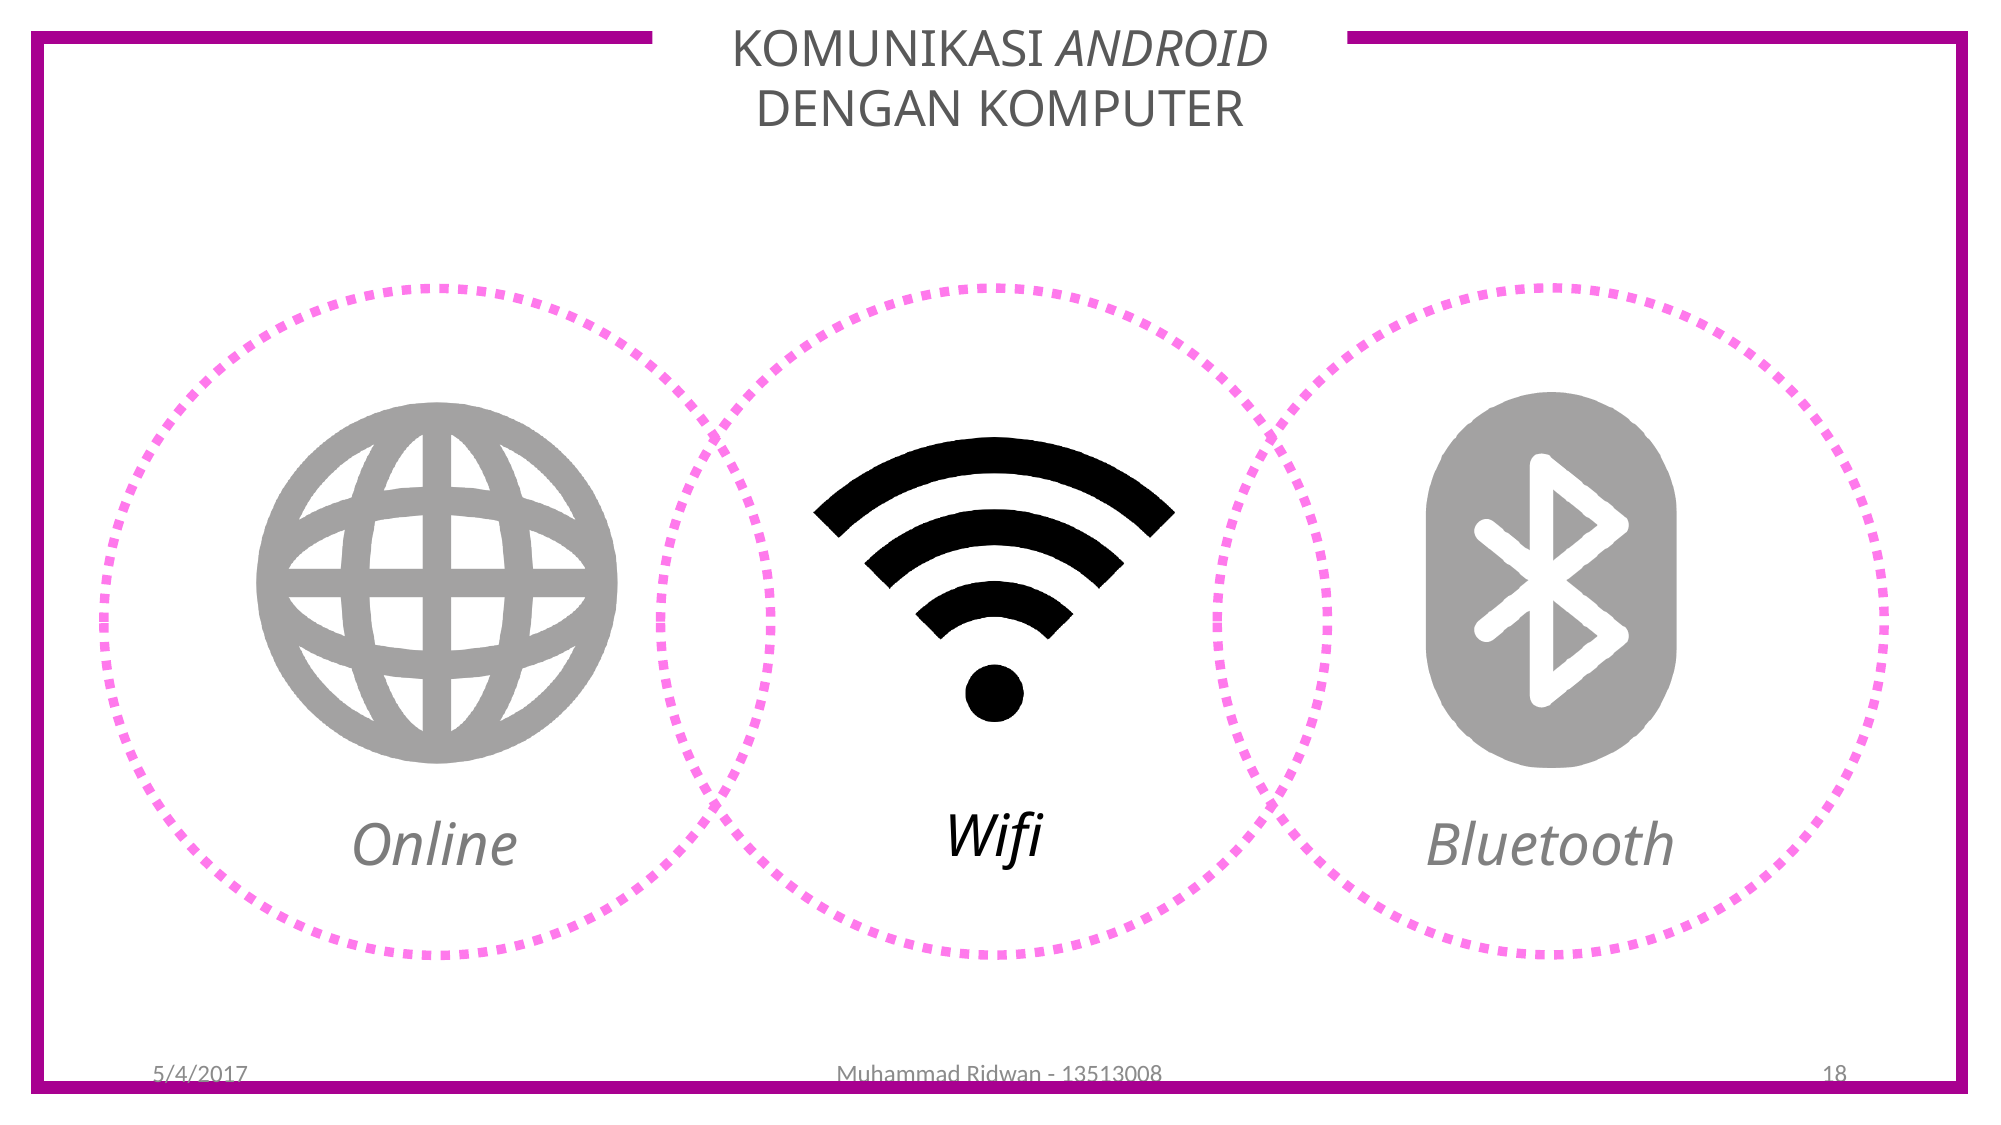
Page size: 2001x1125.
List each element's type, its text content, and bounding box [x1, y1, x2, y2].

text_box [1216, 286, 1886, 956]
footer Muhammad Ridwan - 13513008 [662, 1042, 1338, 1103]
text_box [659, 287, 1272, 957]
slide_number 18 [1412, 1042, 1863, 1103]
picture [244, 392, 625, 773]
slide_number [137, 1042, 588, 1103]
text_box [37, 36, 1963, 1088]
picture [1362, 392, 1739, 768]
picture [813, 437, 1175, 722]
text_box [102, 287, 716, 957]
text_box KOMUNIKASI ANDROID DENGAN KOMPUTER [651, 14, 1348, 139]
